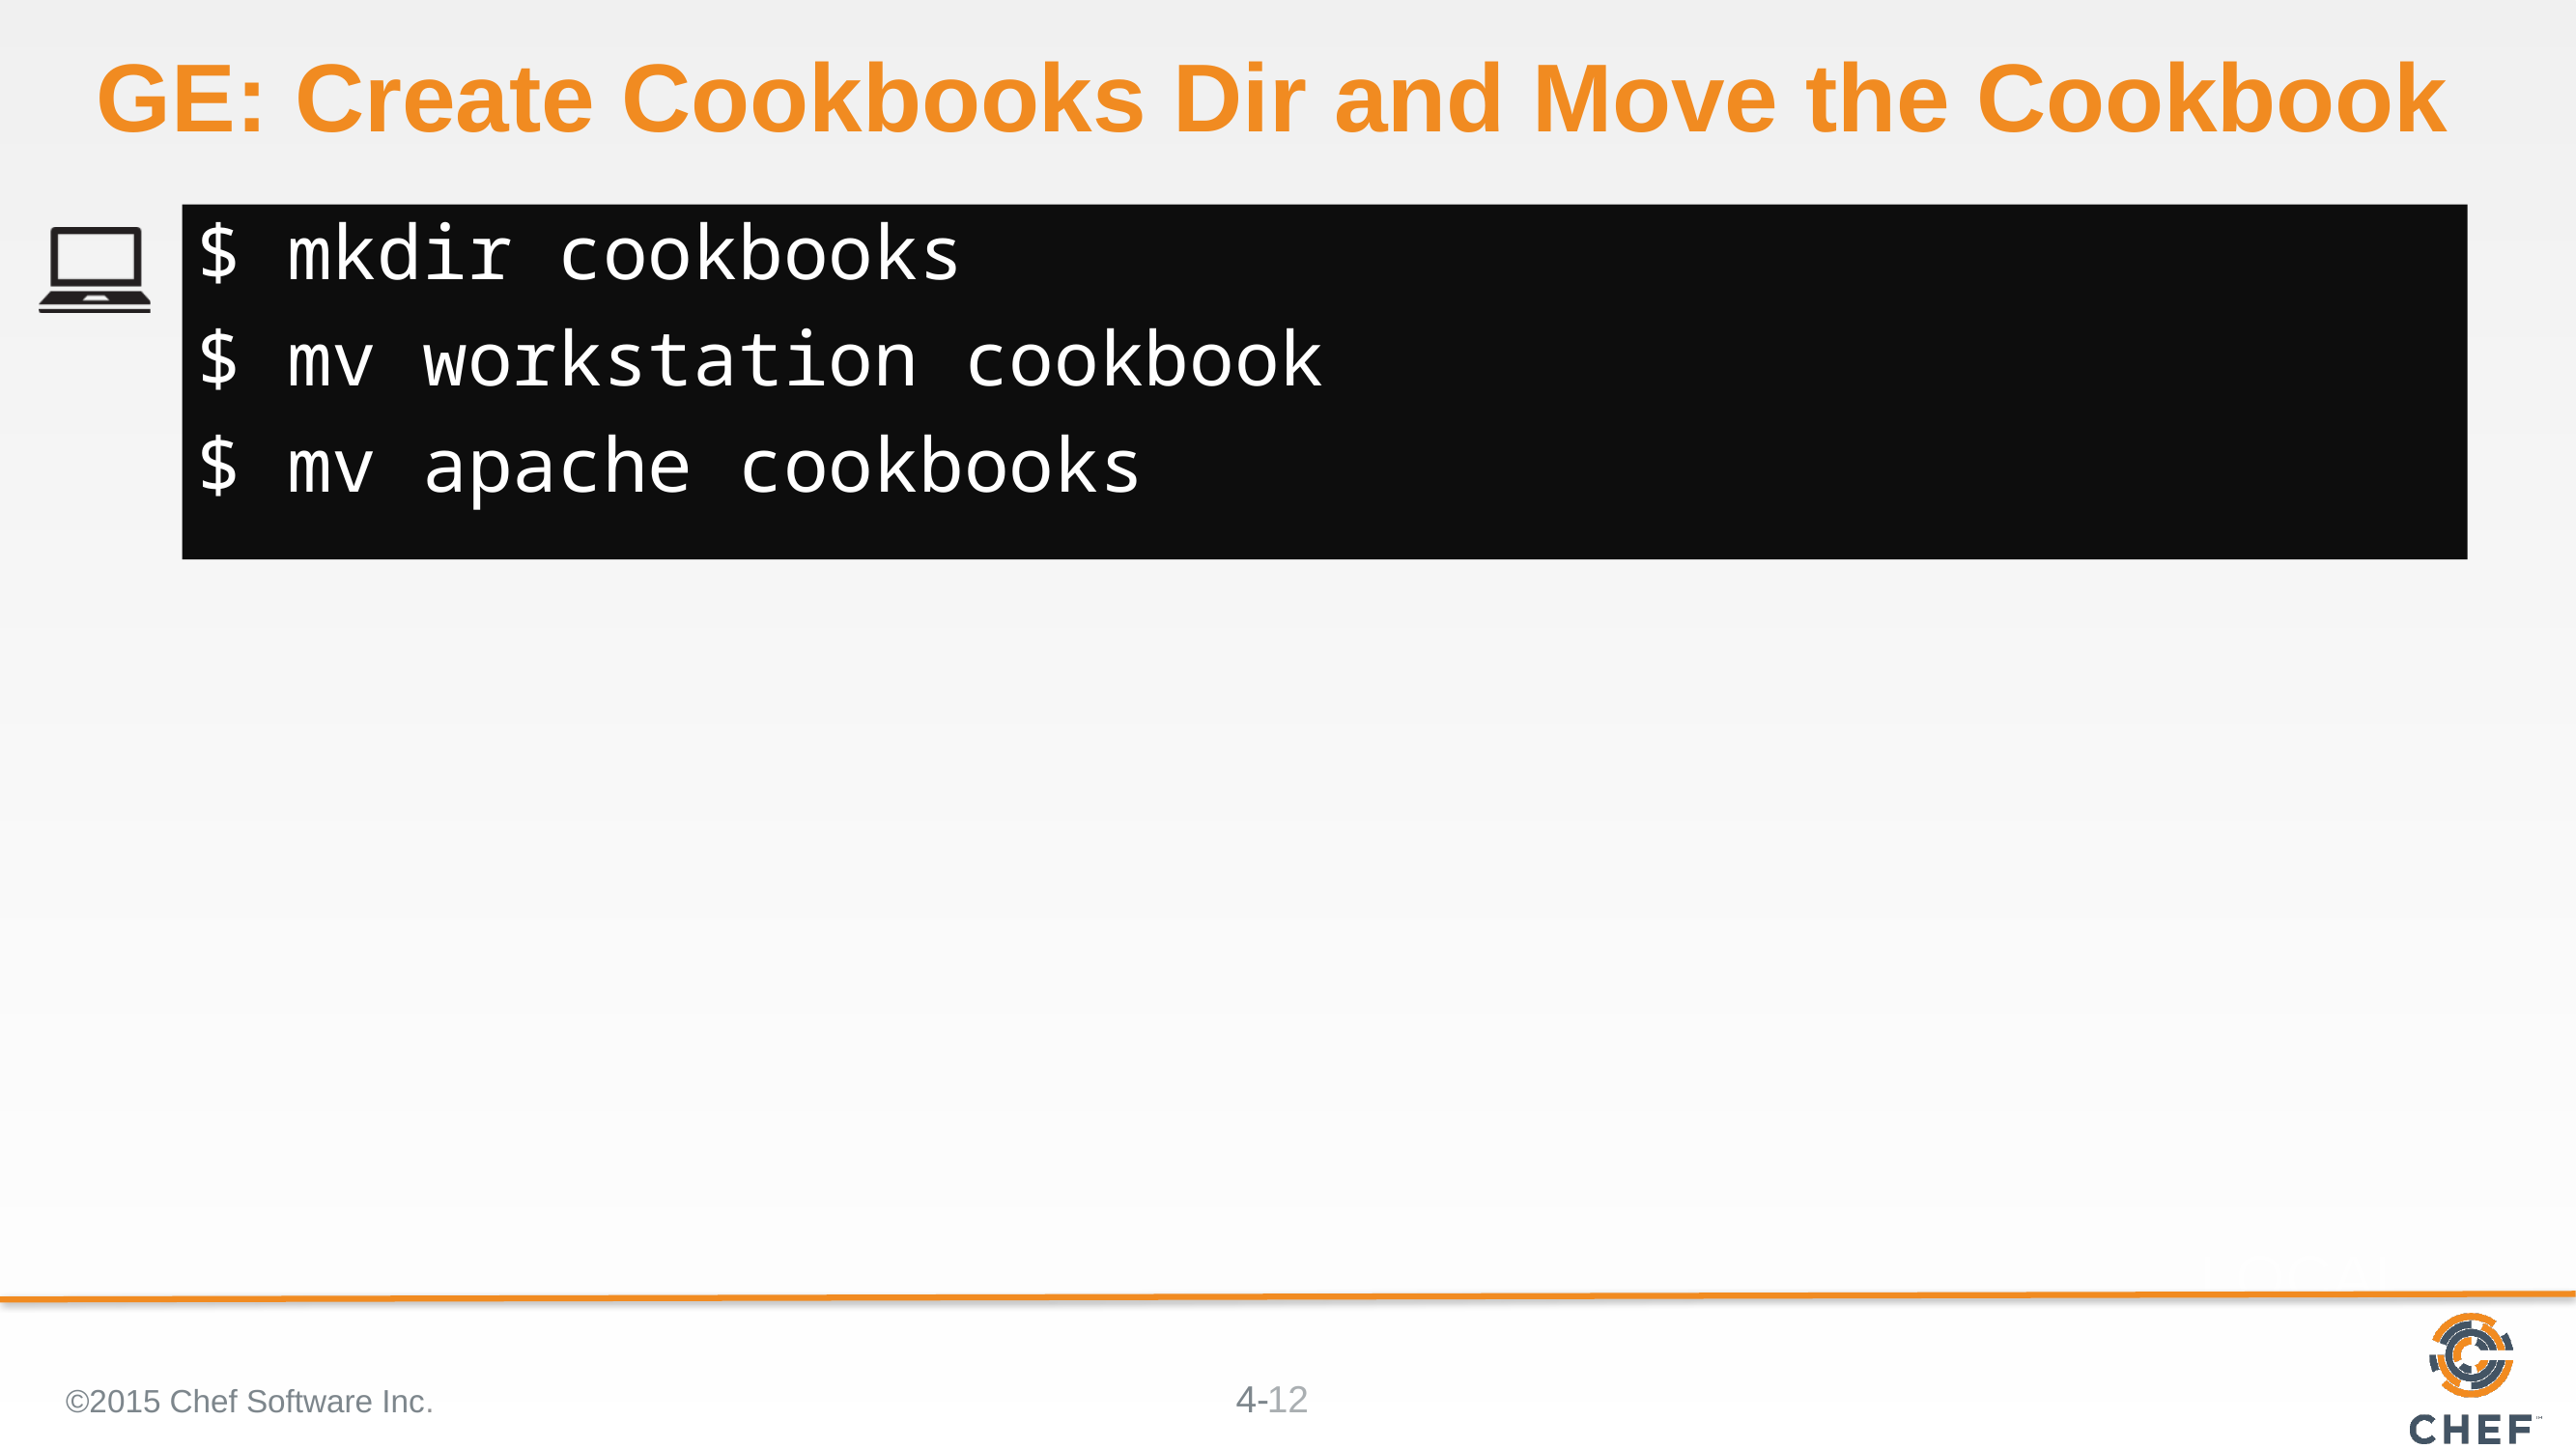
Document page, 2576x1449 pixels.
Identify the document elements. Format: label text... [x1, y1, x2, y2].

picture [2399, 1297, 2550, 1449]
title GE: Create Cookbooks Dir and Move the Cookbook [96, 48, 2554, 180]
footer ©2015 Chef Software Inc. [51, 1359, 952, 1440]
list $ mkdir cookbooks $ mv workstation cookbook $ mv apache cookbooks [182, 204, 2468, 560]
slide_number 12 [998, 1359, 1578, 1437]
